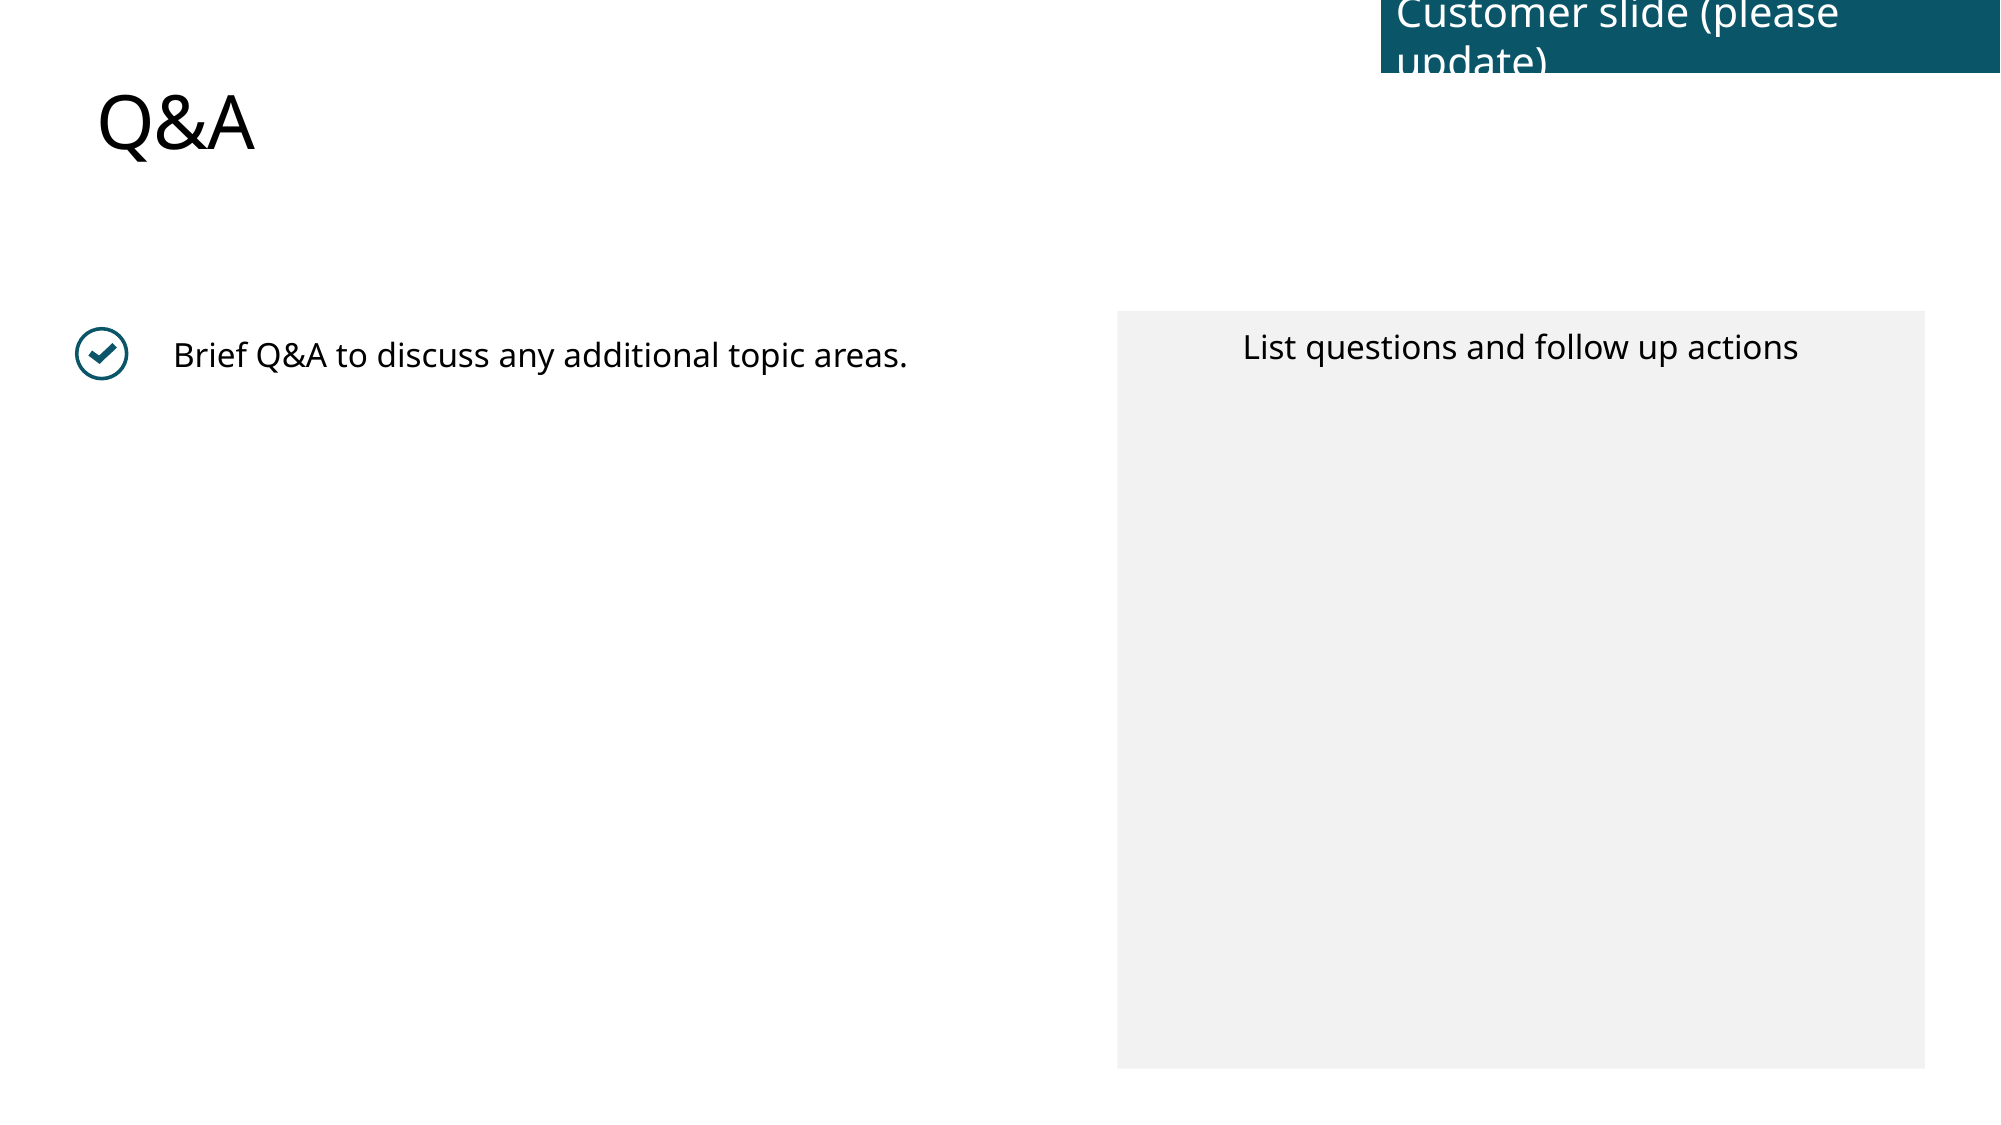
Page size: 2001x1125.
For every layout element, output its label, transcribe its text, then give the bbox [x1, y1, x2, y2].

title Q&A [96, 75, 1904, 166]
text_box List questions and follow up actions [1116, 310, 1926, 1070]
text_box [74, 326, 129, 381]
text_box Customer slide (please update) [1380, 0, 2000, 74]
text_box Brief Q&A to discuss any additional topic areas. [82, 310, 1096, 397]
